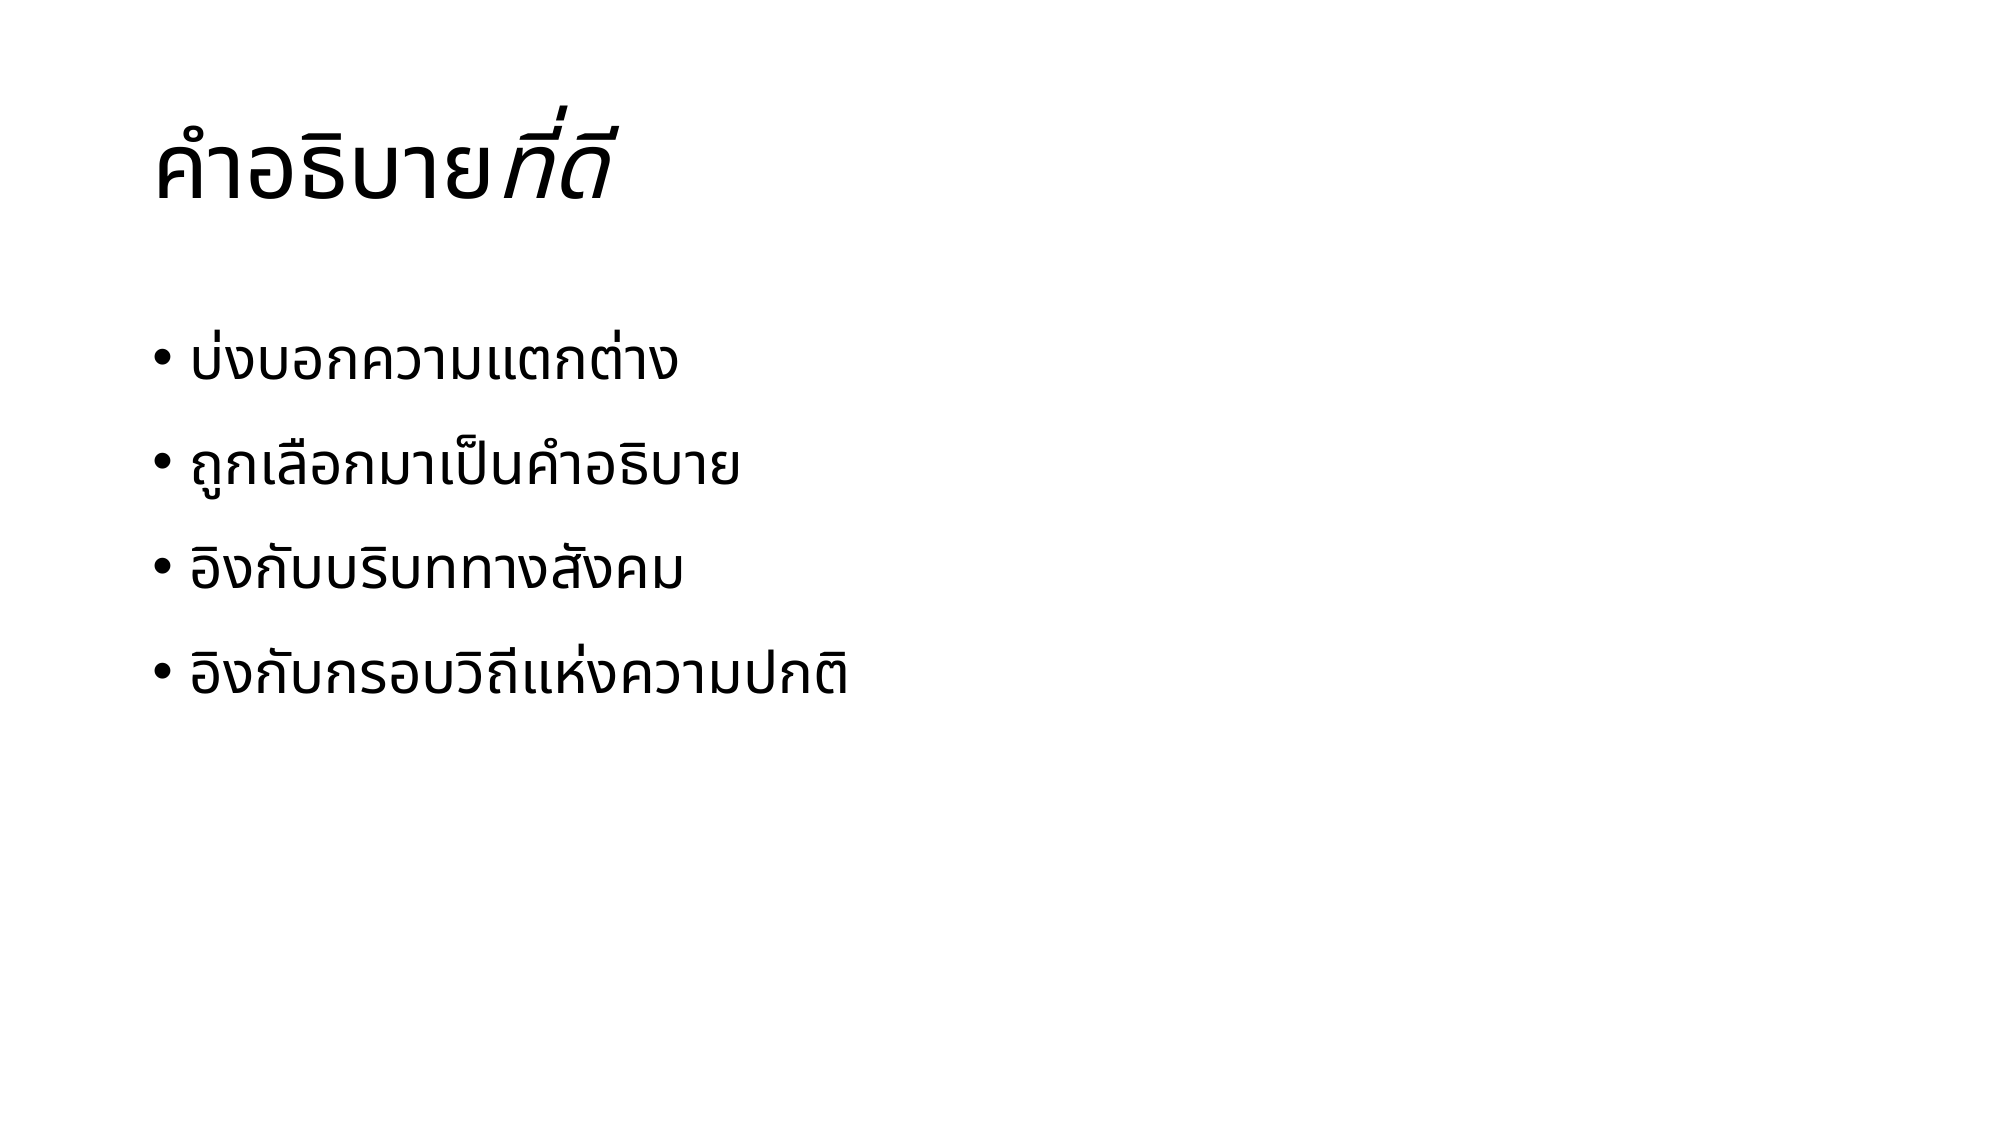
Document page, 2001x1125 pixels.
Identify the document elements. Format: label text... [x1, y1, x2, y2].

list บ่งบอกความแตกต่าง ถูกเลือกมาเป็นคำอธิบาย อิงกับบริบททางสังคม อิงกับกรอบวิถีแห่งความปกติ [137, 299, 1863, 1017]
title คำอธิบายที่ดี [137, 59, 1863, 278]
